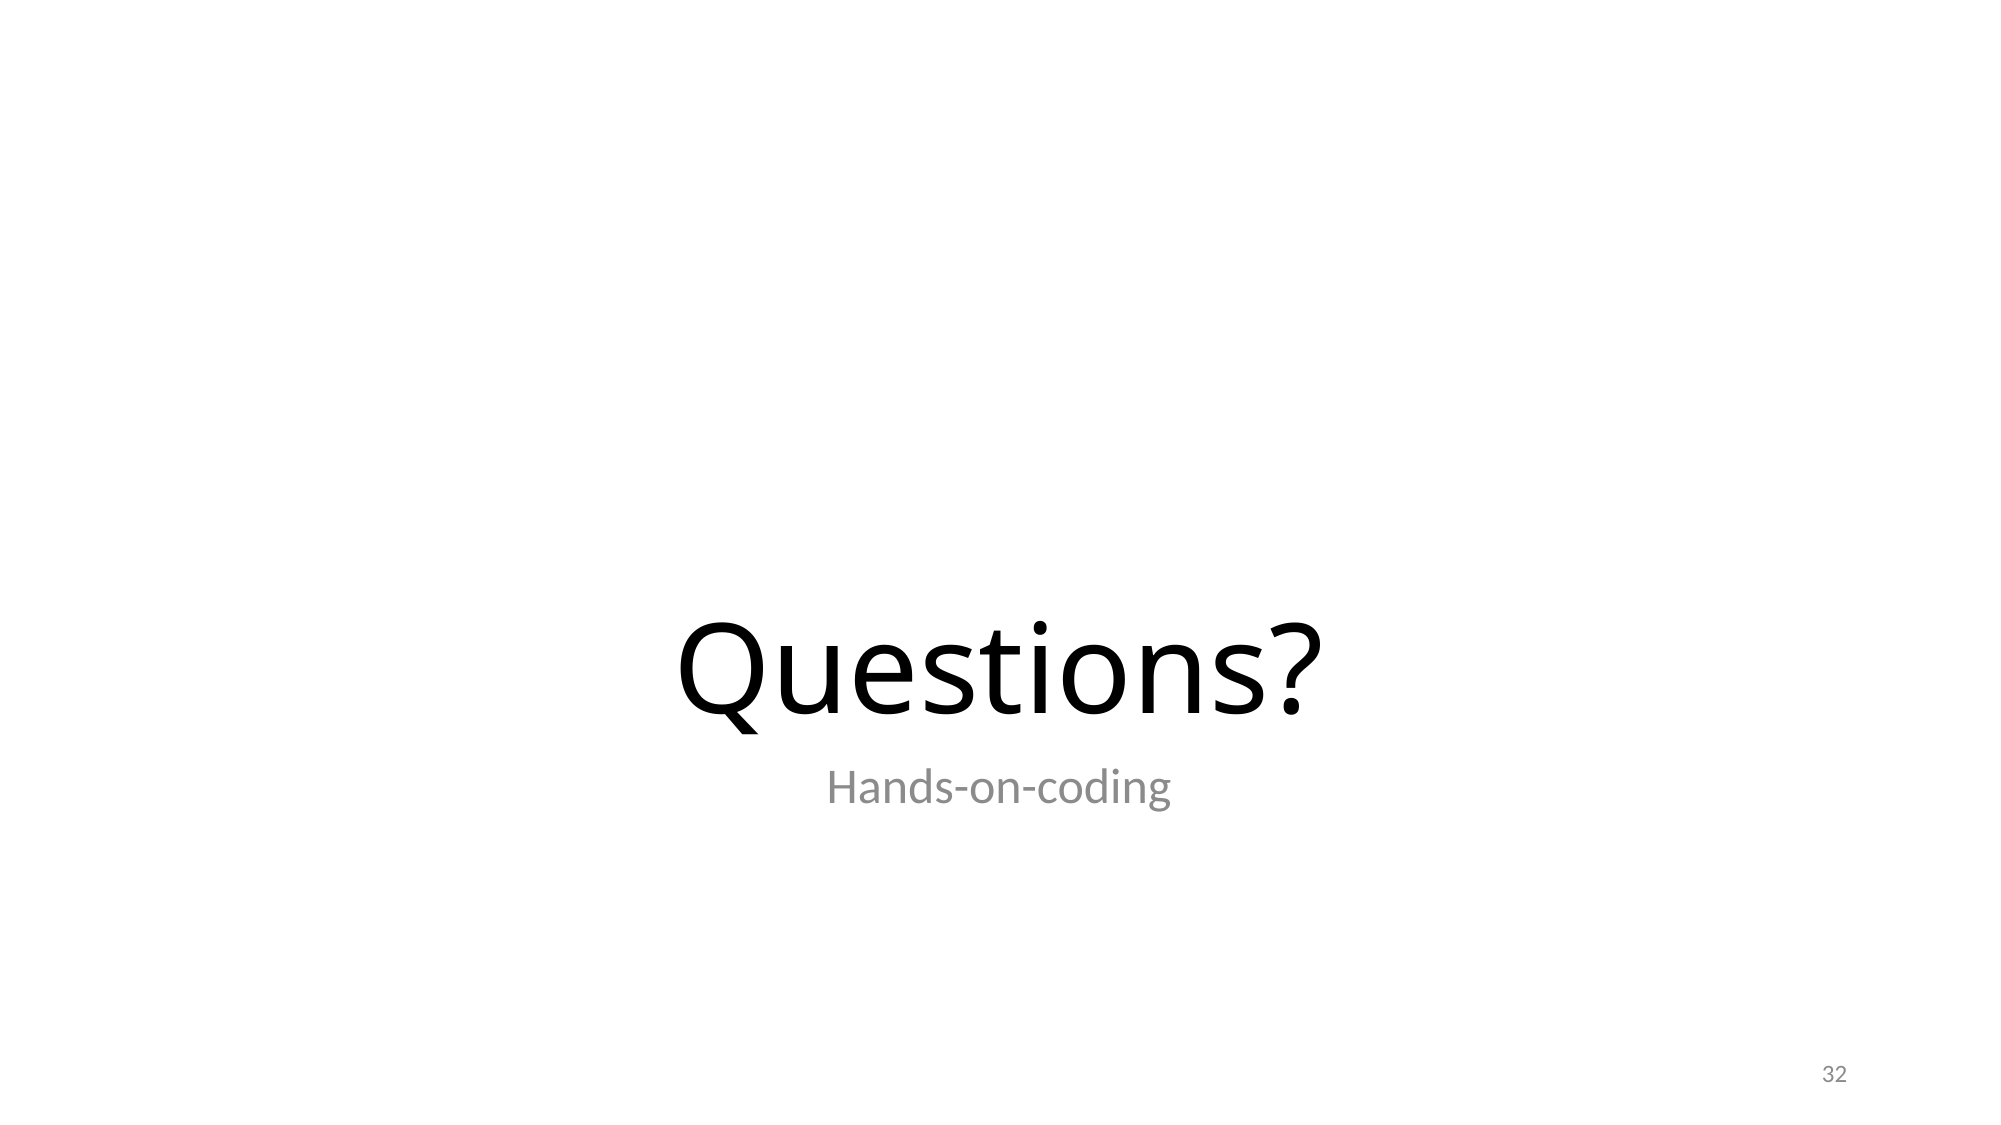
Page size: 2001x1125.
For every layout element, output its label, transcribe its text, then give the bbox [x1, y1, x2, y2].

title Questions? [136, 280, 1862, 749]
slide_number 32 [1412, 1042, 1863, 1103]
list Hands-on-coding [136, 752, 1862, 999]
